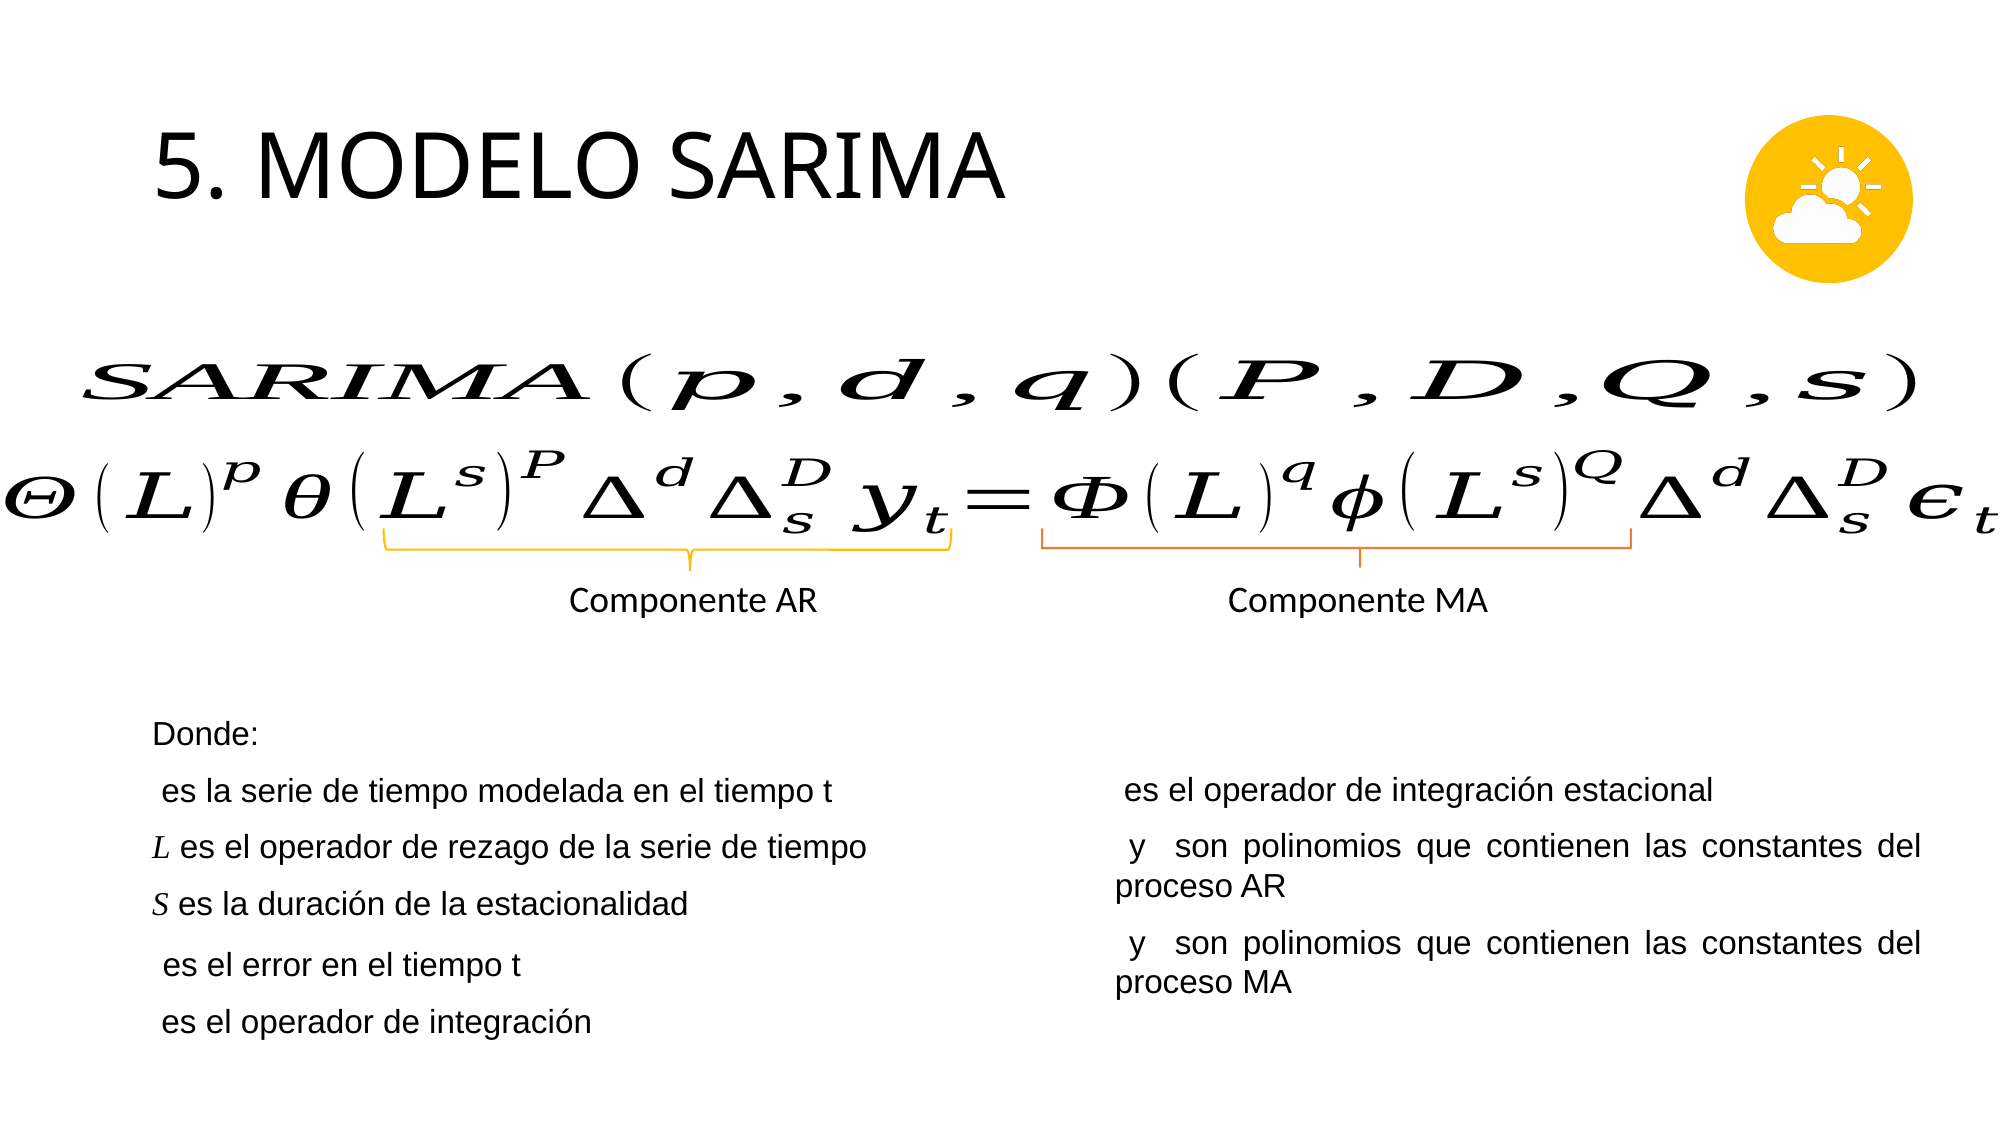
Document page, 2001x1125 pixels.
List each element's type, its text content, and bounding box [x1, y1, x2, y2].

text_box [0, 443, 2000, 629]
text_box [1744, 115, 1913, 284]
title 5. MODELO SARIMA [137, 59, 1863, 278]
